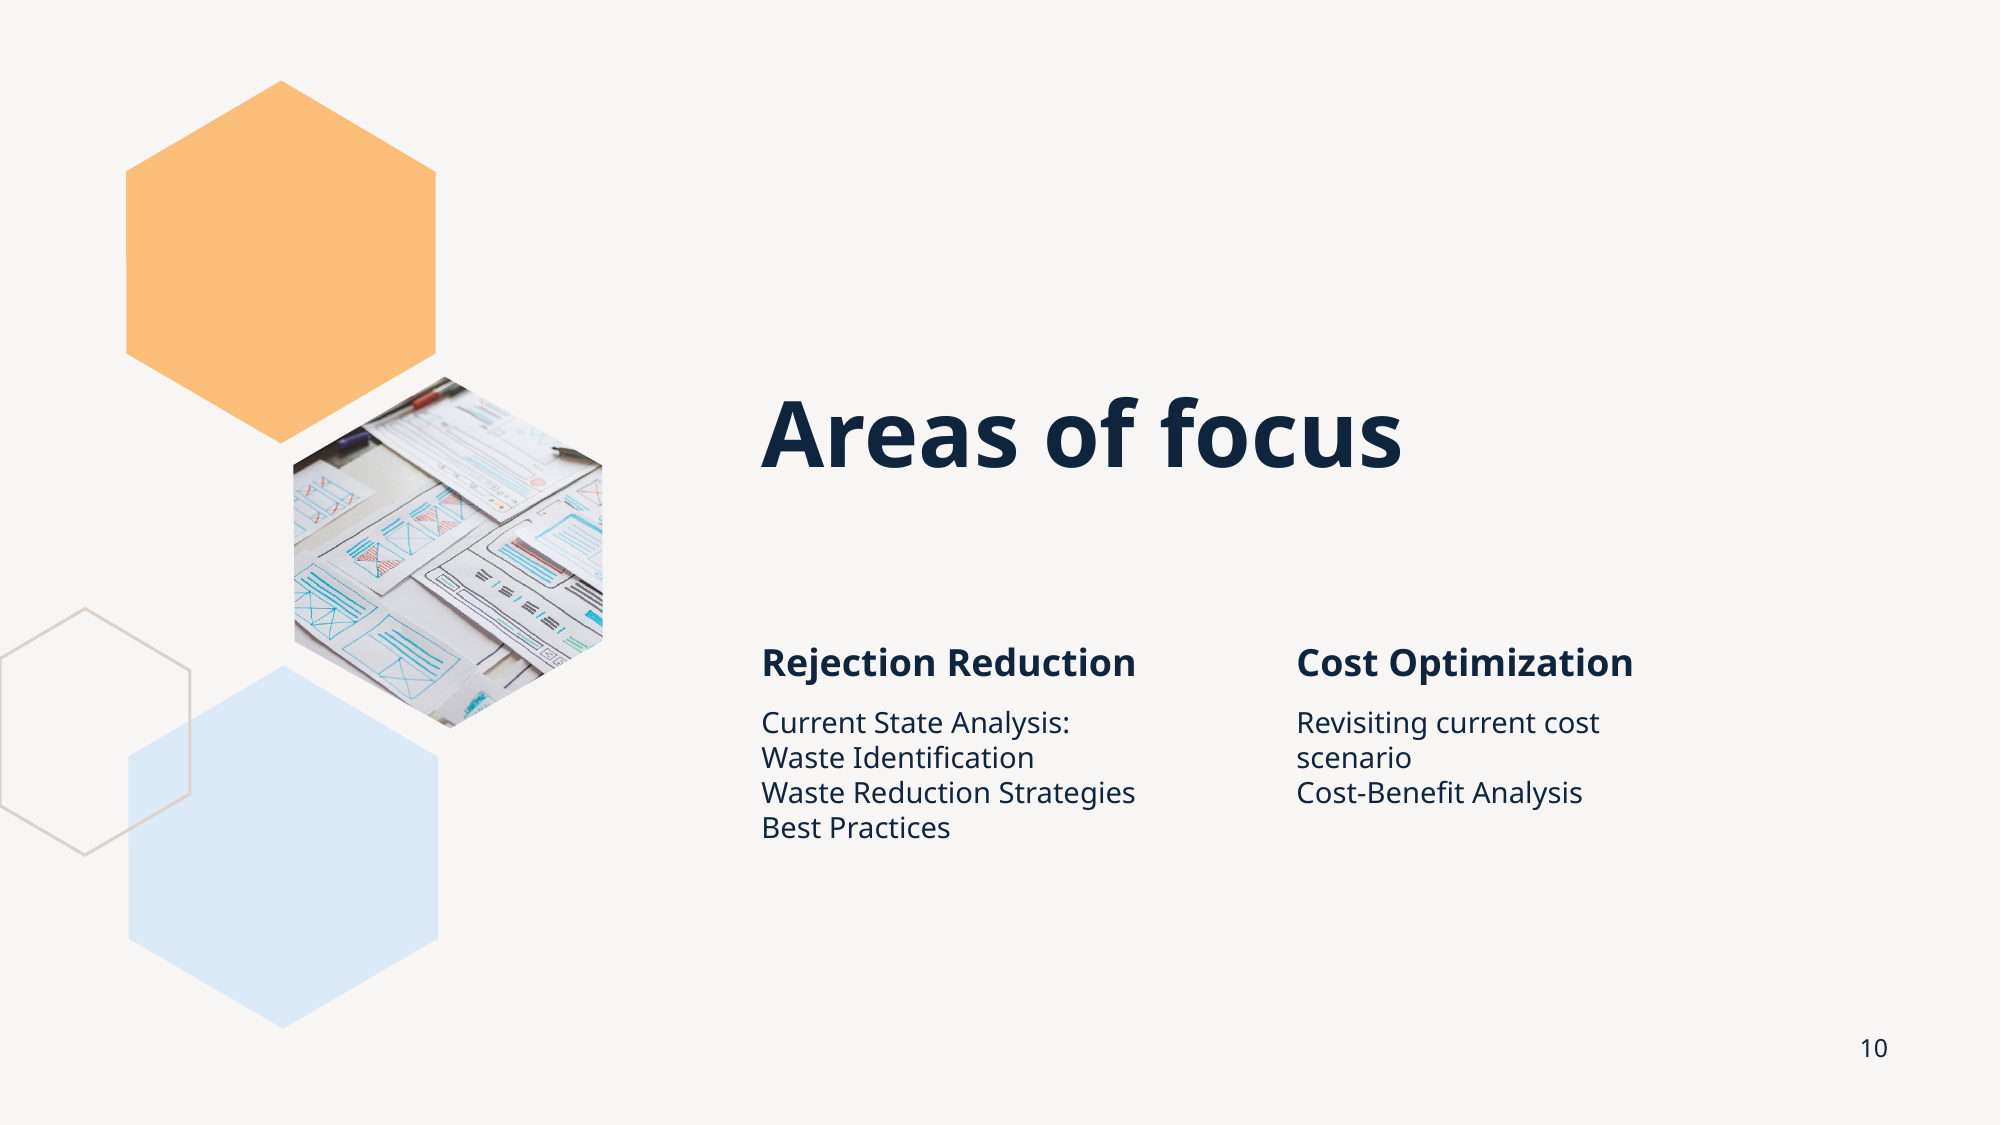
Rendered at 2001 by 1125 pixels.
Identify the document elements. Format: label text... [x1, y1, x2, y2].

list Revisiting current cost scenario Cost-Benefit Analysis [1281, 696, 1717, 980]
list Rejection Reduction [746, 594, 1182, 692]
list Cost Optimization [1281, 594, 1762, 692]
slide_number 10 [1836, 1020, 1912, 1080]
title Areas of focus [746, 277, 1830, 495]
picture [293, 376, 603, 729]
list Current State Analysis: Waste Identification Waste Reduction Strategies Best Practices [746, 696, 1182, 980]
